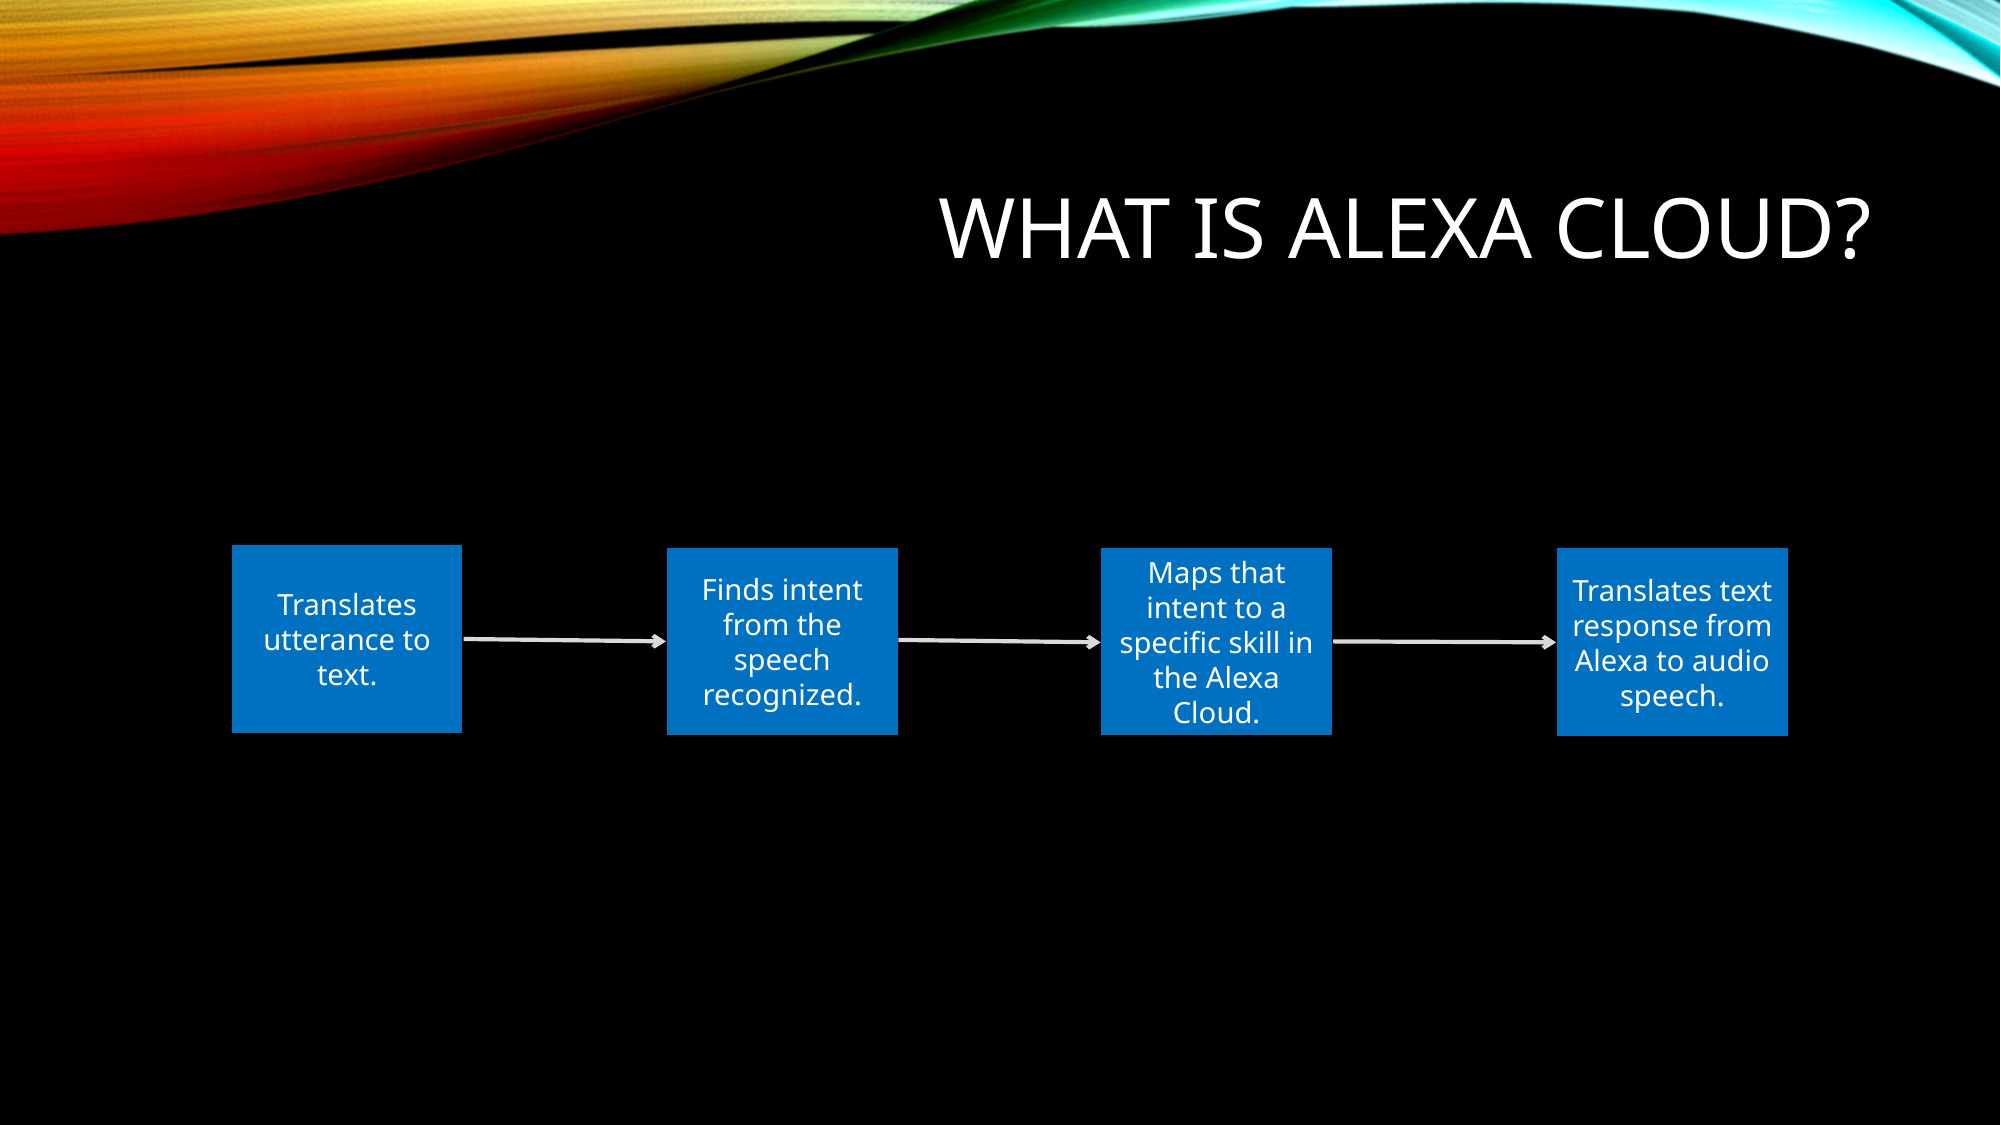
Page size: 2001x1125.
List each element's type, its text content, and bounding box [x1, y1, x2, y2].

text_box Maps that intent to a specific skill in the Alexa Cloud. [1099, 545, 1334, 737]
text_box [463, 638, 667, 642]
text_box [898, 639, 1101, 643]
text_box Translates utterance to text. [230, 543, 465, 735]
text_box Translates text response from Alexa to audio speech. [1555, 546, 1790, 738]
title What is Alexa cloud? [474, 125, 1888, 338]
picture [0, 0, 2000, 237]
text_box Finds intent from the speech recognized. [665, 545, 900, 737]
